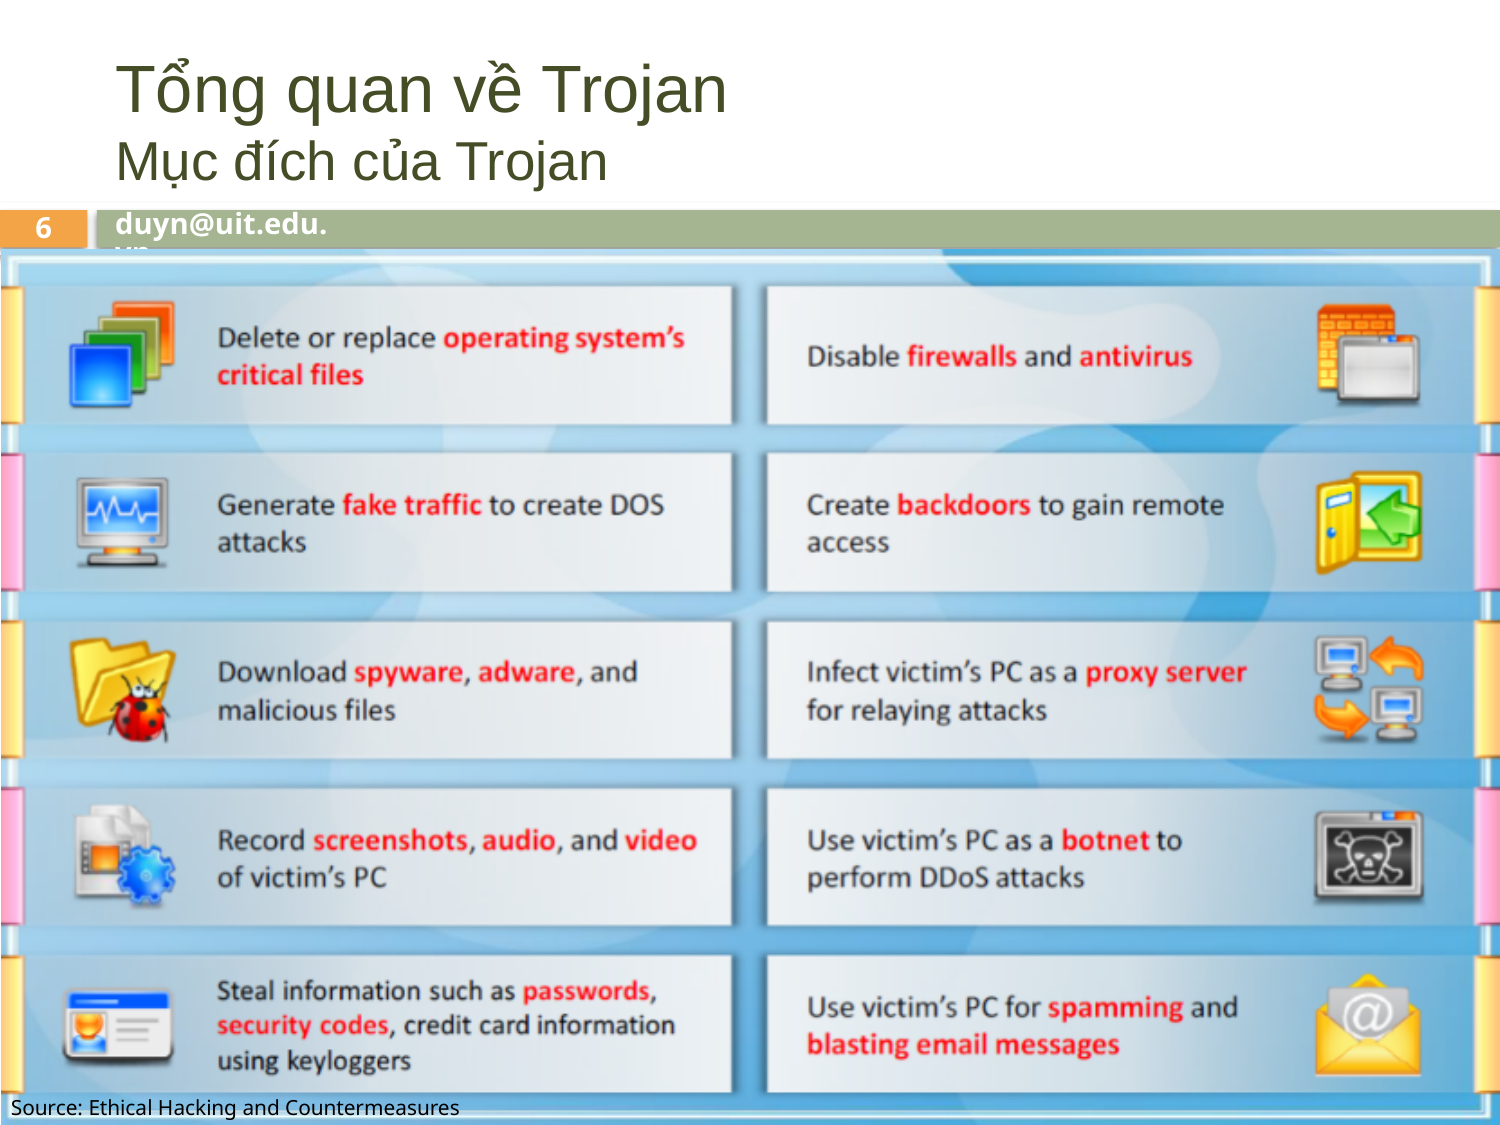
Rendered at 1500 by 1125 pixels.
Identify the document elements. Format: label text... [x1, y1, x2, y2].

picture [0, 249, 1500, 1125]
footer duyn@uit.edu.vn [100, 208, 351, 243]
slide_number 6 [0, 208, 88, 249]
title Tổng quan về Trojan Mục đích của Trojan [100, 37, 1438, 200]
